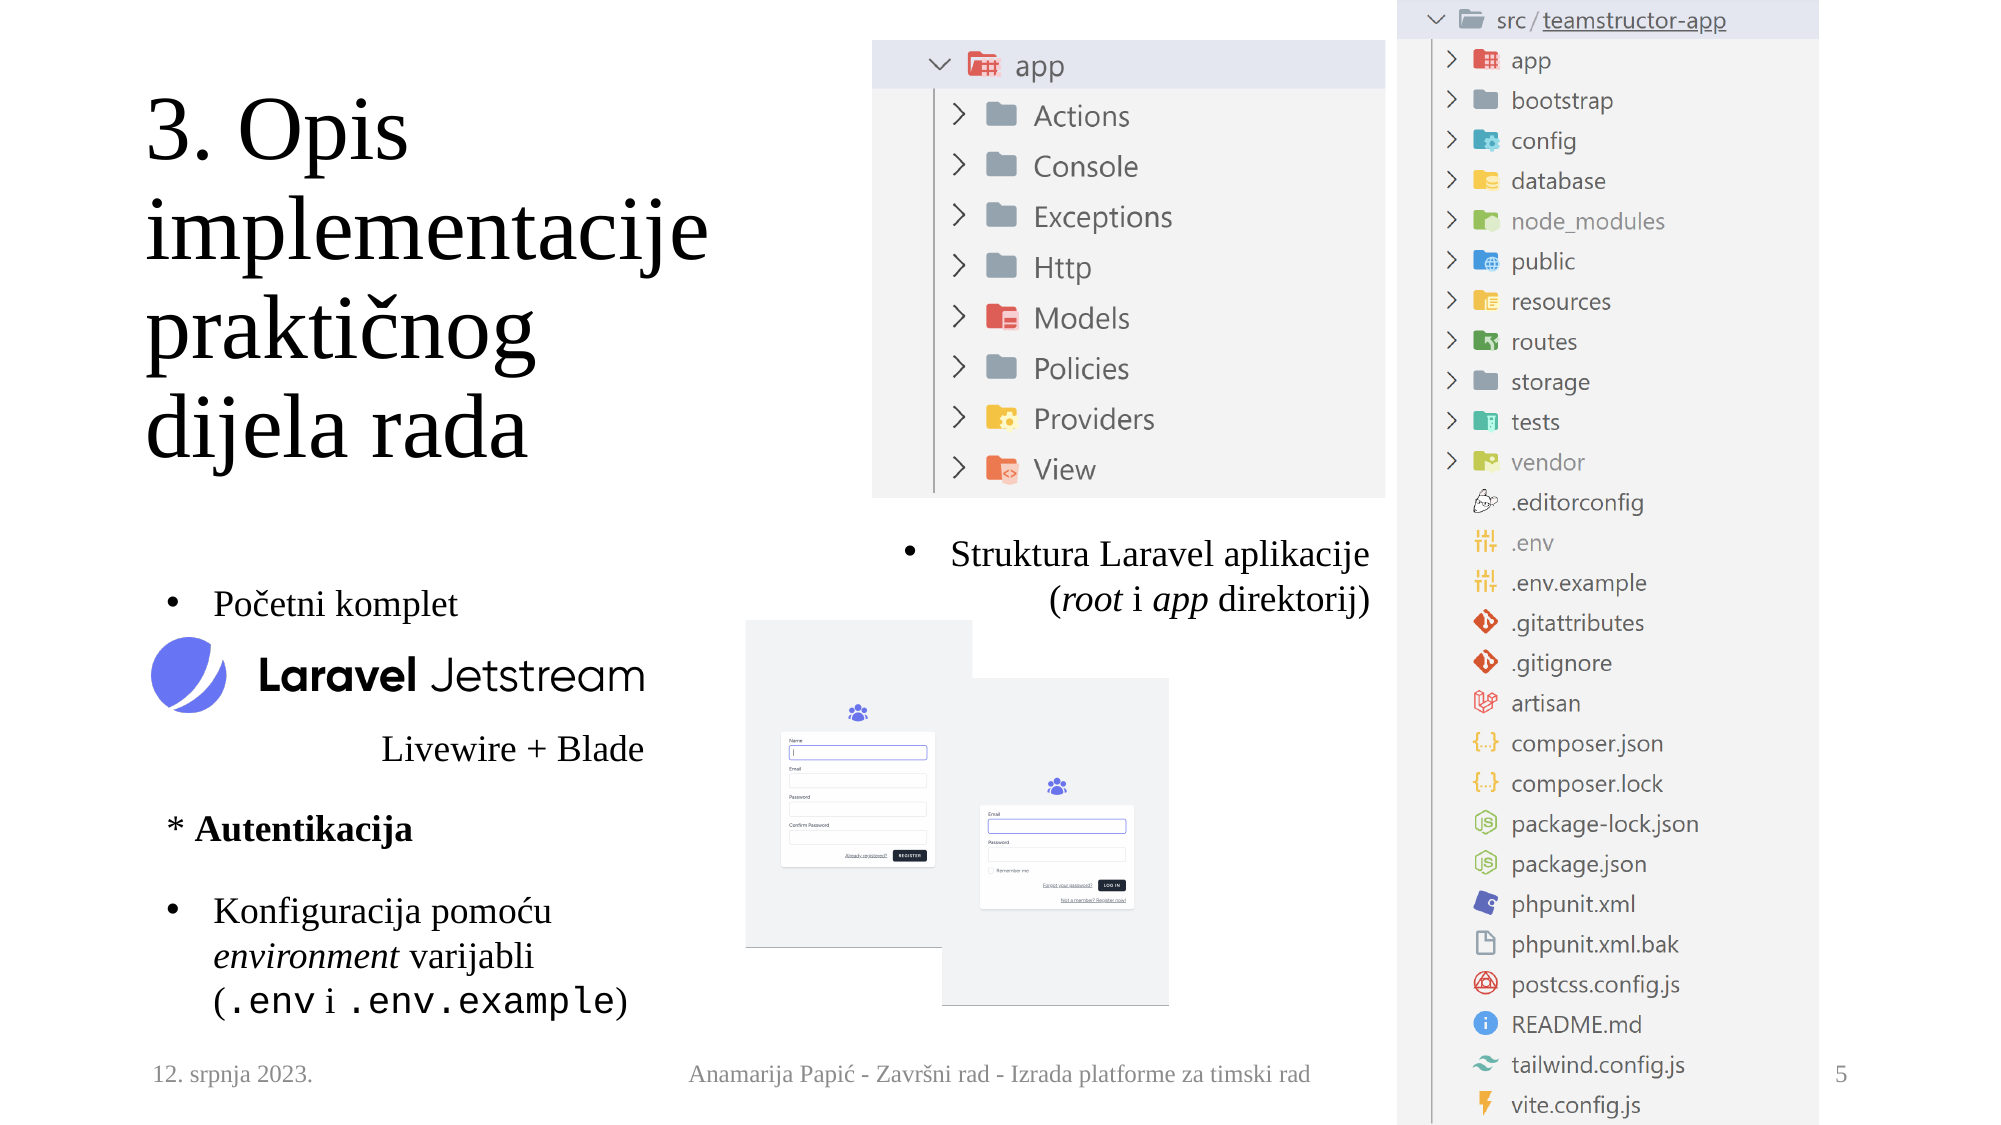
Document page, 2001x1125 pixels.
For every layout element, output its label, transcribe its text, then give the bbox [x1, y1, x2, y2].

picture [872, 40, 1386, 498]
text_box Početni komplet * Autentikacija [151, 571, 663, 857]
text_box Konfiguracija pomoću environment varijabli (.env i .env.example) [151, 879, 663, 1029]
slide_number 5 [1819, 1042, 1863, 1103]
footer Anamarija Papić - Završni rad - Izrada platforme za timski rad [662, 1042, 1338, 1103]
picture [745, 619, 1170, 1006]
text_box Struktura Laravel aplikacije (root i app direktorij) [874, 521, 1386, 626]
slide_number 12. srpnja 2023. [137, 1042, 588, 1103]
picture [151, 637, 647, 713]
title 3. Opis implementacije praktičnog dijela rada [130, 48, 734, 510]
picture [1397, 0, 1819, 1125]
